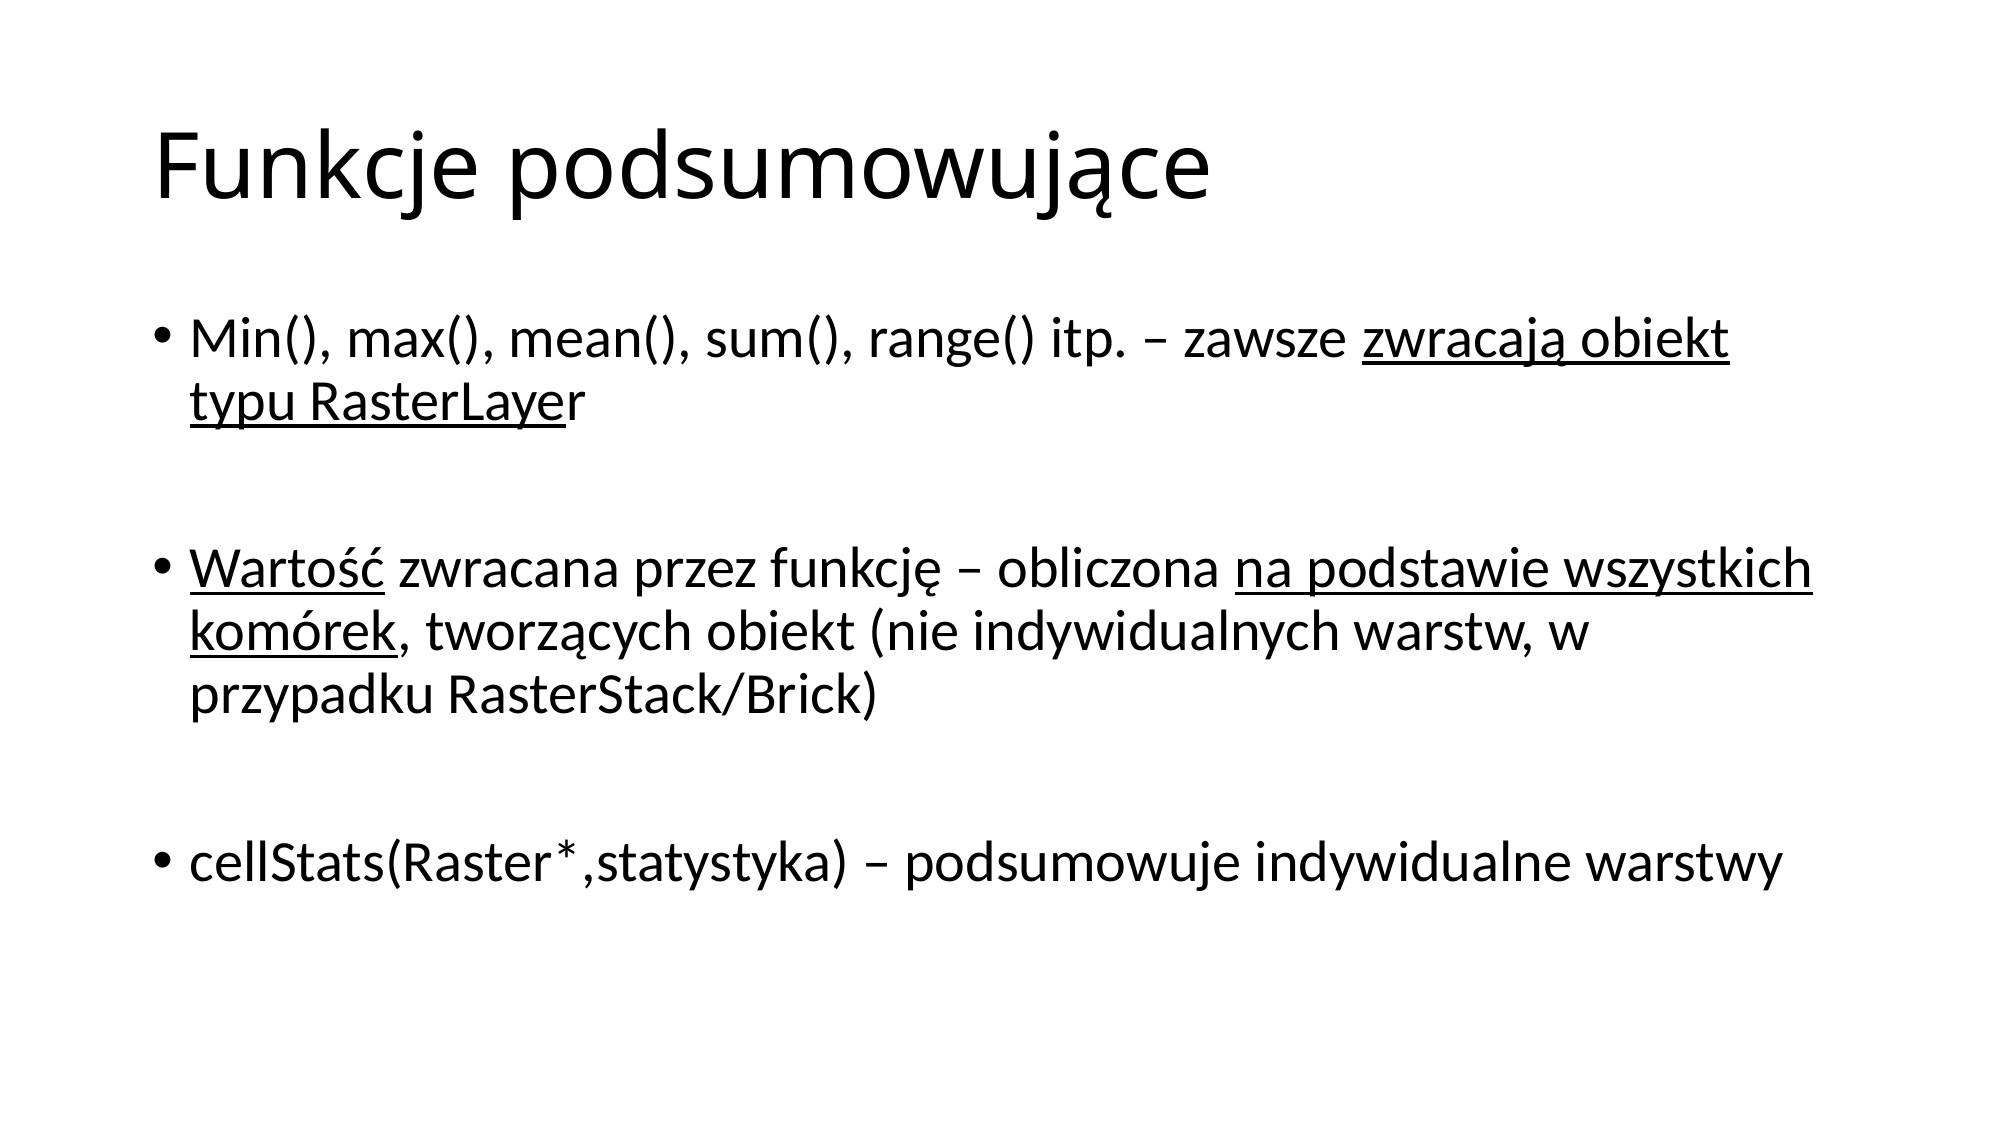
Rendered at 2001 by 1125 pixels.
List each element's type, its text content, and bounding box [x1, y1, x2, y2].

list Min(), max(), mean(), sum(), range() itp. – zawsze zwracają obiekt typu RasterLayer Wartość zwracana przez funkcję – obliczona na podstawie wszystkich komórek, tworzących obiekt (nie indywidualnych warstw, w przypadku RasterStack/Brick) cellStats(Raster*,statystyka) – podsumowuje indywidualne warstwy [137, 299, 1863, 1014]
title Funkcje podsumowujące [137, 59, 1863, 278]
